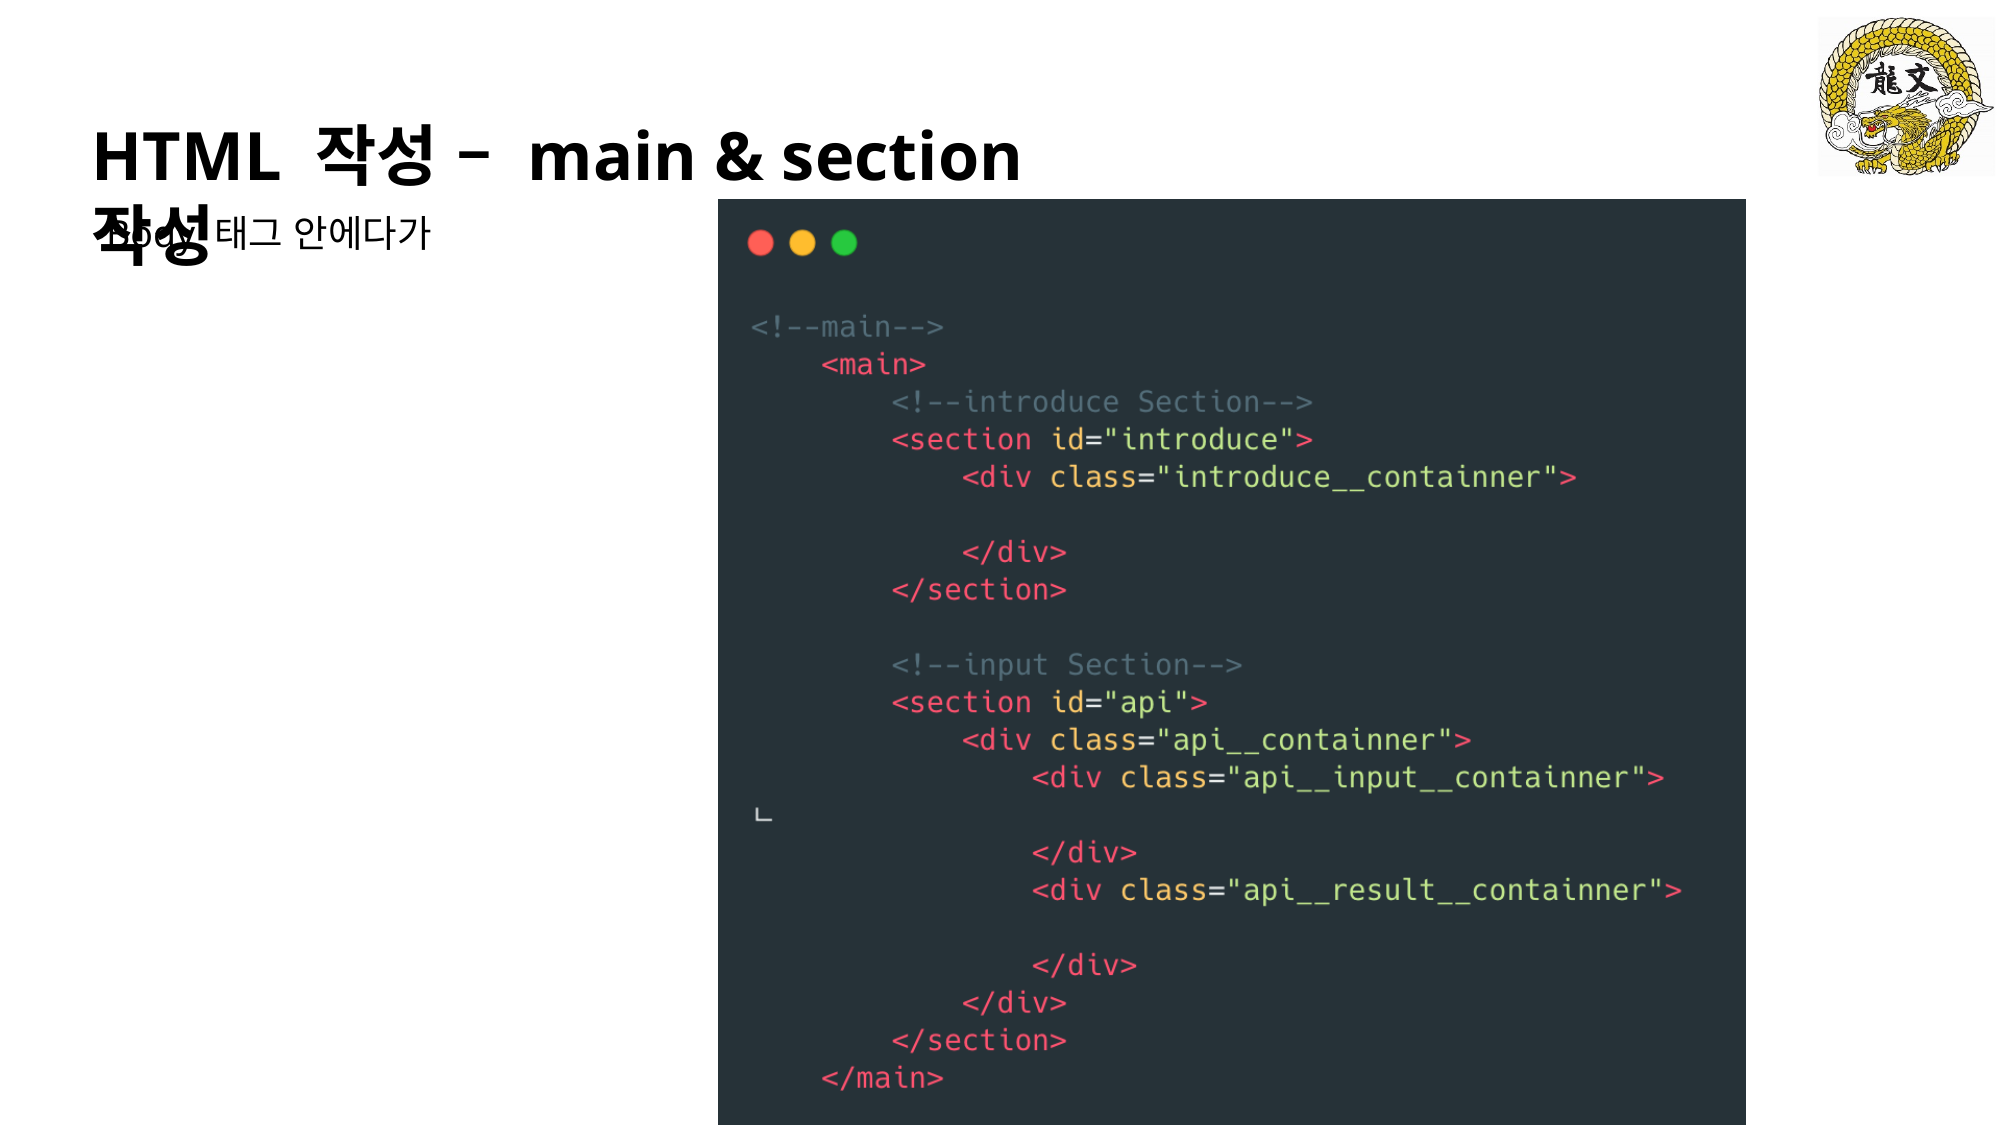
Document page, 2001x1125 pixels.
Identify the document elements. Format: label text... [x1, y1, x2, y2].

picture [718, 199, 1746, 1125]
picture [1799, 0, 2000, 200]
text_box Body 태그 안에다가 [91, 202, 447, 262]
text_box HTML 작성 – main & section 작성 [77, 106, 1192, 281]
